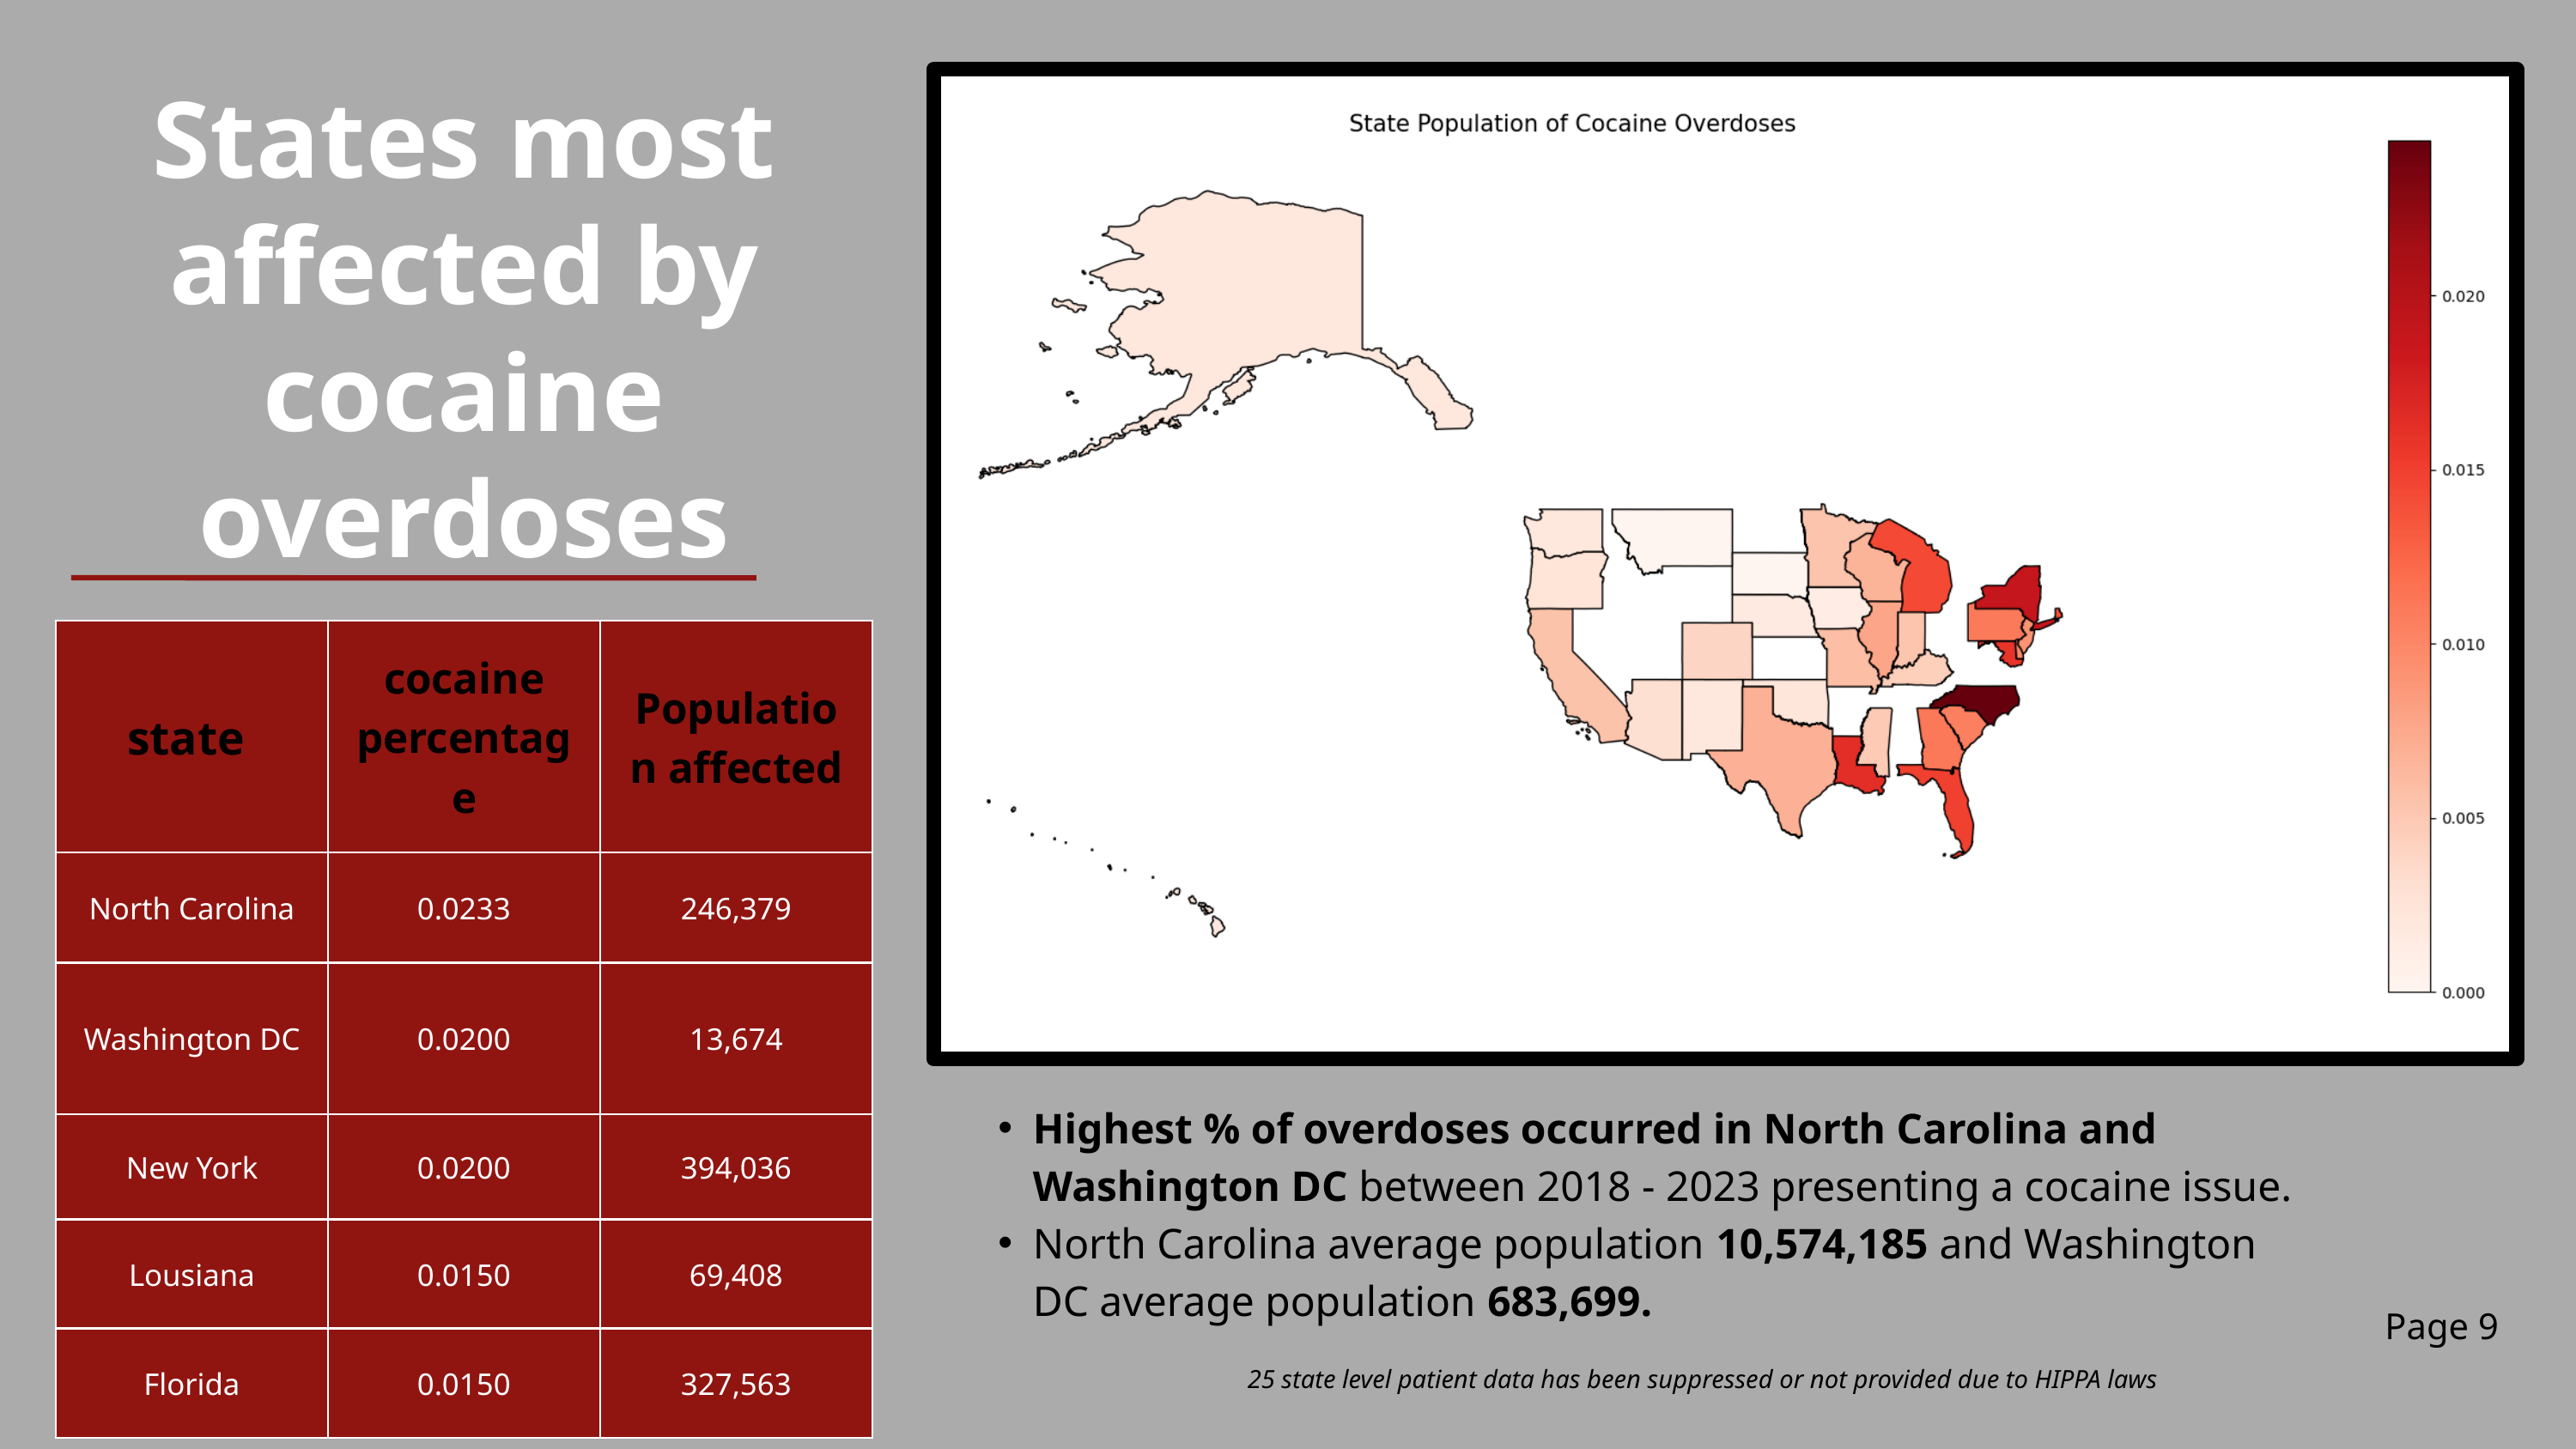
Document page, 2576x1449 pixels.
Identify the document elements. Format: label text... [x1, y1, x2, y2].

table_cell New York [57, 1115, 327, 1218]
table_cell 327,563 [601, 1330, 872, 1437]
text_box Page 9 [2385, 1296, 2500, 1348]
text_box Highest % of overdoses occurred in North Carolina and Washington DC between 2018 - 2023 presenting a cocaine issue. North Carolina average population 10,574,185 and Washington DC average population 683,699. [963, 1094, 2306, 1325]
table_cell 0.0200 [329, 1115, 599, 1218]
table_cell Lousiana [57, 1221, 327, 1327]
table_cell 0.0150 [329, 1330, 599, 1437]
text_box States most affected by cocaine overdoses [70, 72, 858, 579]
table_header cocaine percentage [329, 621, 599, 852]
table_cell North Carolina [57, 853, 327, 961]
table_cell 394,036 [601, 1115, 872, 1218]
table_cell 0.0233 [329, 853, 599, 961]
table_cell 0.0200 [329, 964, 599, 1113]
text_box 25 state level patient data has been suppressed or not provided due to HIPPA laws [1200, 1358, 2206, 1394]
table_cell Washington DC [57, 964, 327, 1113]
table_cell 13,674 [601, 964, 872, 1113]
table_cell 246,379 [601, 853, 872, 961]
table_cell Florida [57, 1330, 327, 1437]
table_cell 69,408 [601, 1221, 872, 1327]
table_header state [57, 621, 327, 852]
table_cell 0.0150 [329, 1221, 599, 1327]
text_box [933, 69, 2518, 1059]
table_header Population affected [601, 621, 872, 852]
